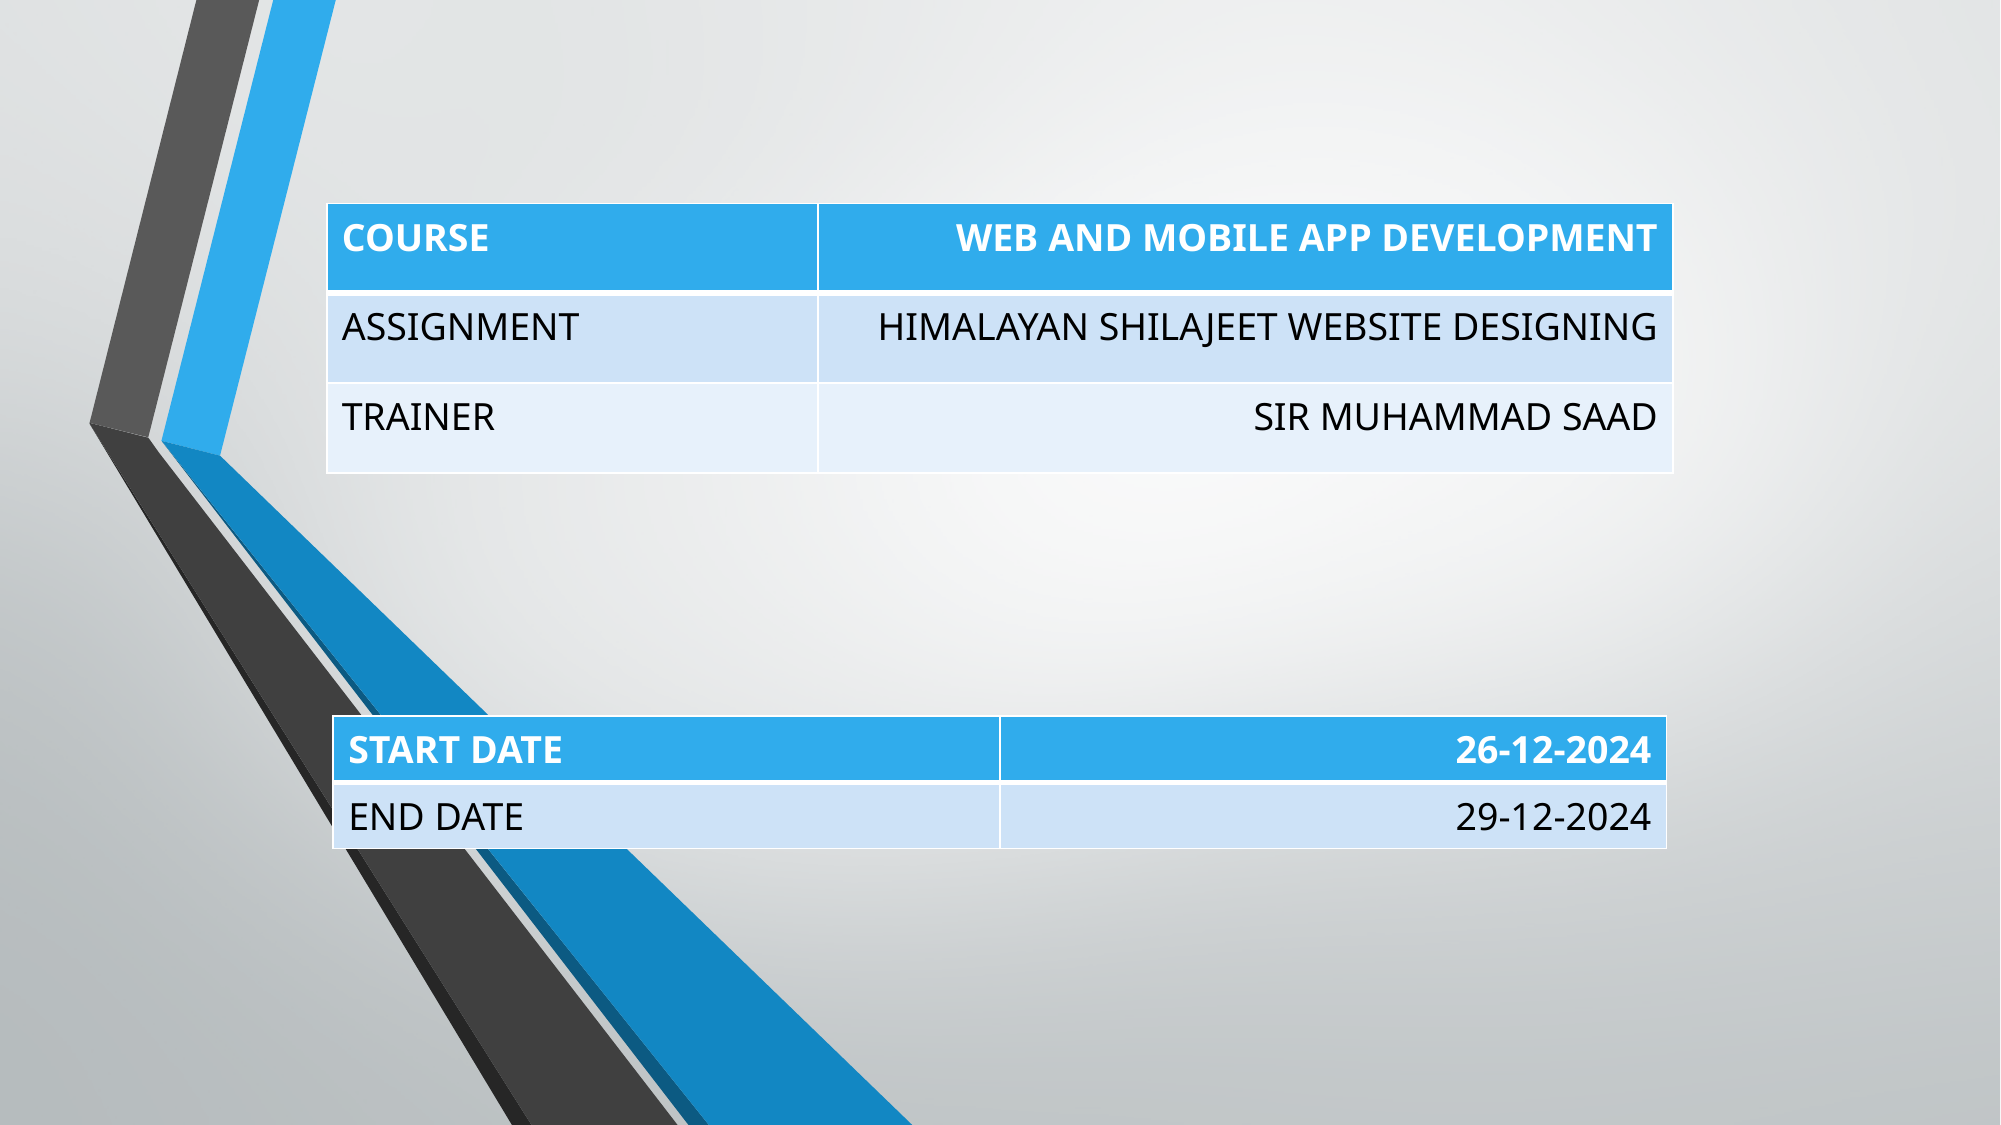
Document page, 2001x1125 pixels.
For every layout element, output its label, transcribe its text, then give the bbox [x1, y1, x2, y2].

table_cell END DATE [334, 785, 999, 848]
table_header 26-12-2024 [1001, 717, 1666, 780]
table_header COURSE [328, 204, 817, 290]
table_cell SIR MUHAMMAD SAAD [819, 384, 1672, 472]
table_cell ASSIGNMENT [328, 296, 817, 382]
table_header START DATE [334, 717, 999, 780]
table_cell TRAINER [328, 384, 817, 472]
table_cell 29-12-2024 [1001, 785, 1666, 848]
table_header WEB AND MOBILE APP DEVELOPMENT [819, 204, 1672, 290]
table_cell HIMALAYAN SHILAJEET WEBSITE DESIGNING [819, 296, 1672, 382]
